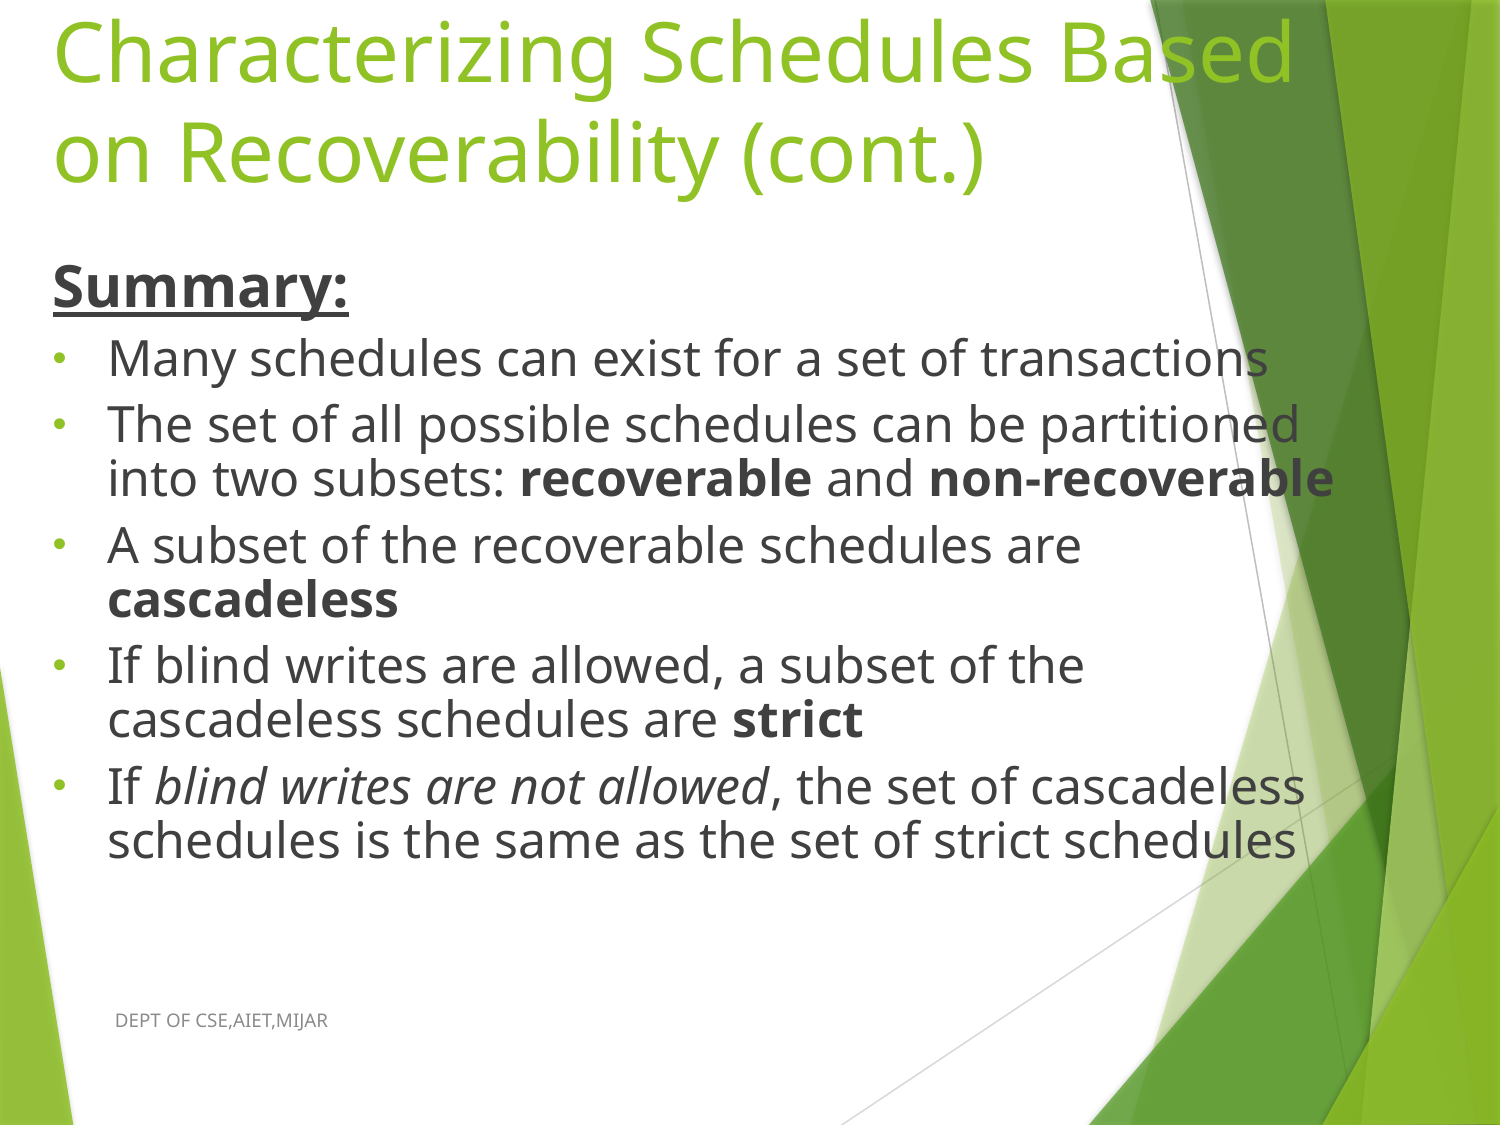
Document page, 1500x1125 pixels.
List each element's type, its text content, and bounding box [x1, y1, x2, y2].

footer DEPT OF CSE,AIET,MIJAR [99, 991, 859, 1051]
list Summary: Many schedules can exist for a set of transactions The set of all possible schedules can be partitioned into two subsets: recoverable and non-recoverable A subset of the recoverable schedules are cascadeless If blind writes are allowed, a subset of the cascadeless schedules are strict If blind writes are not allowed, the set of cascadeless schedules is the same as the set of strict schedules [37, 249, 1378, 1059]
title Characterizing Schedules Based on Recoverability (cont.) [37, 0, 1375, 207]
